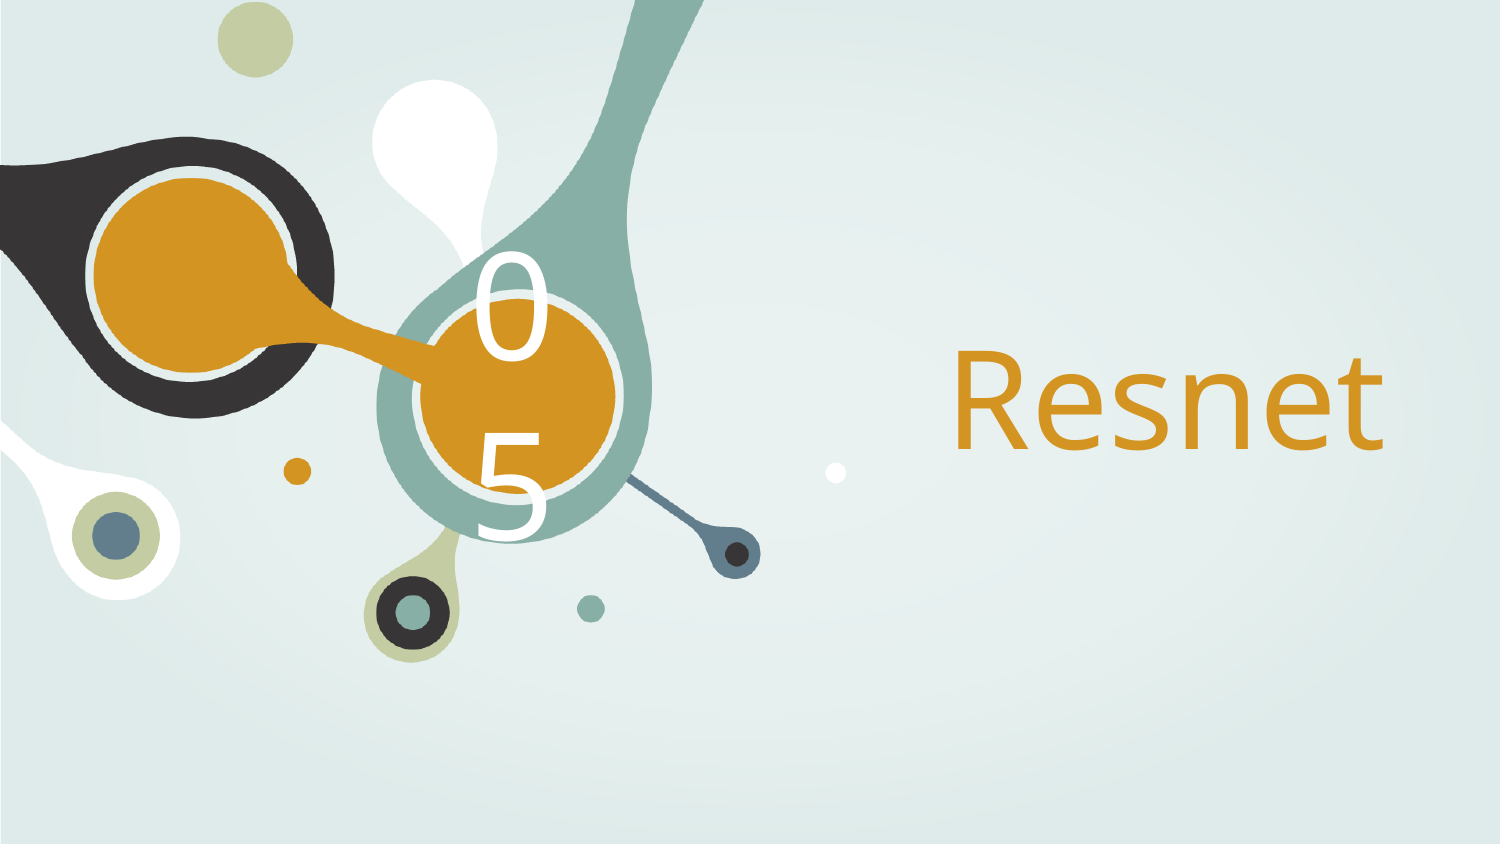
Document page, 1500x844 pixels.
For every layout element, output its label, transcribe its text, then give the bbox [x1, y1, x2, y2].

picture [0, 0, 1500, 844]
title 05 [425, 343, 599, 439]
title Resnet [657, 356, 1402, 492]
